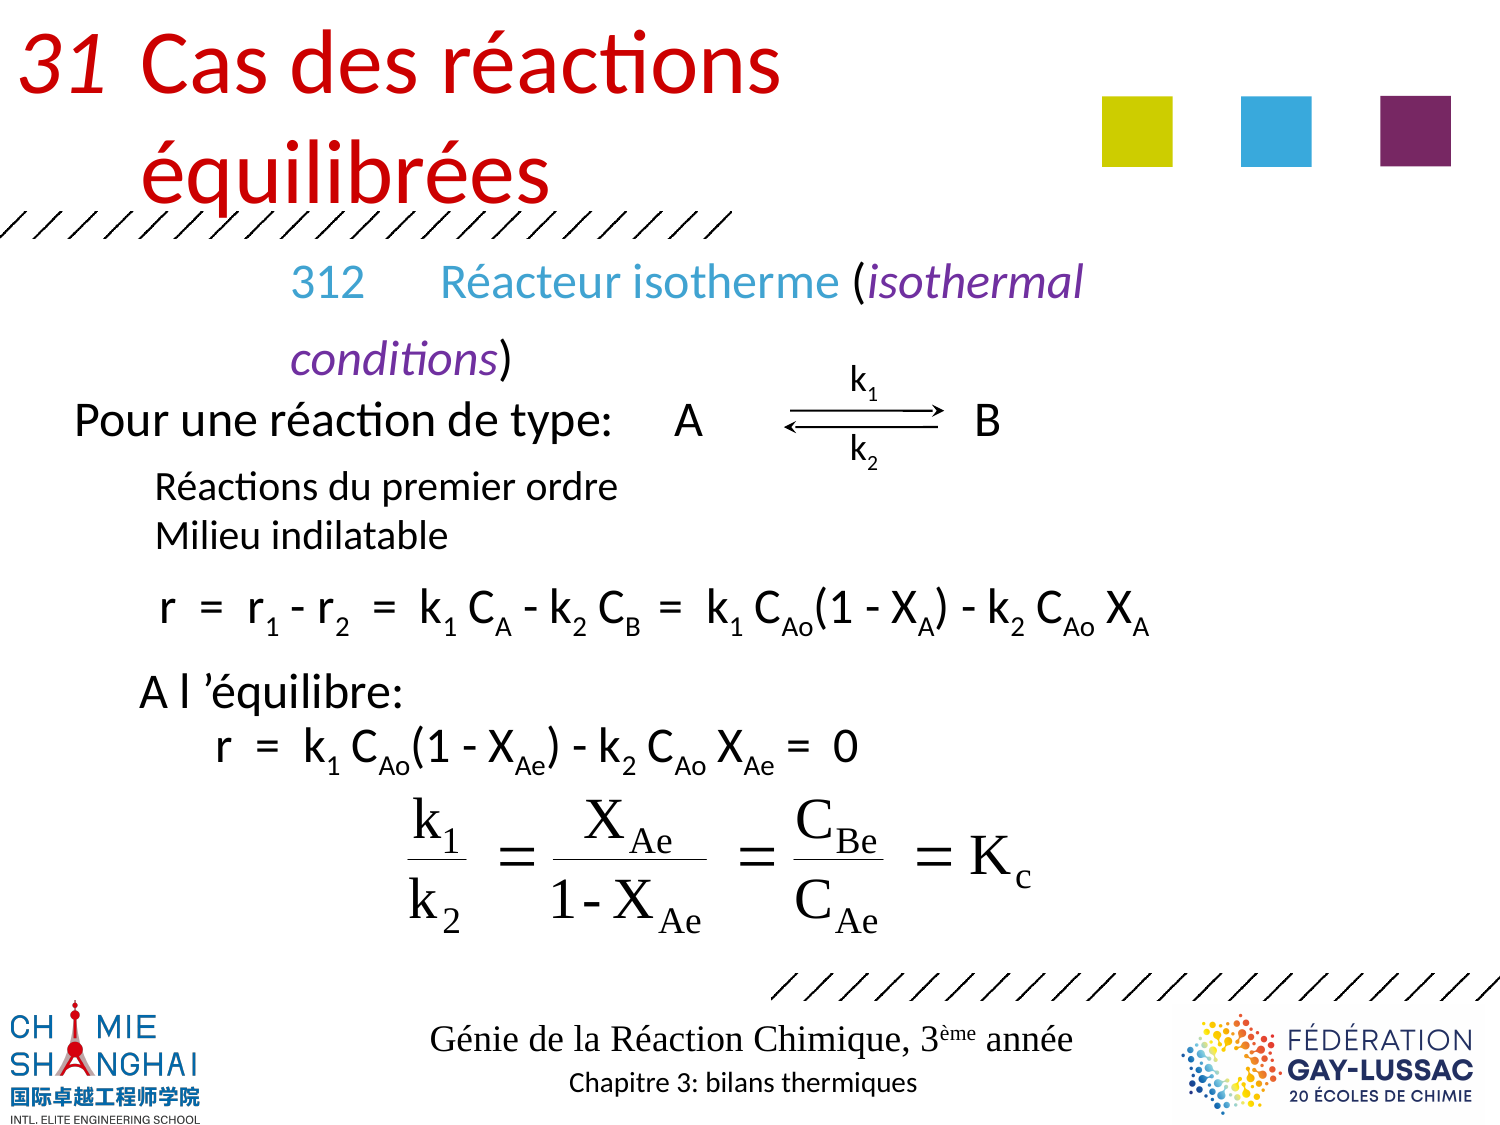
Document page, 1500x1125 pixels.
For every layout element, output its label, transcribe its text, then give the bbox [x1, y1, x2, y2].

text_box Pour une réaction de type: A B [59, 379, 1017, 454]
picture [0, 211, 732, 239]
text_box 31 Cas des réactions équilibrées [0, 18, 1157, 206]
text_box Réactions du premier ordre Milieu indilatable [139, 454, 643, 566]
picture [11, 1000, 200, 1124]
title 312 Réacteur isotherme (isothermal conditions) [56, 224, 1332, 413]
text_box k1 [835, 347, 902, 413]
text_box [403, 788, 1036, 940]
text_box [783, 420, 797, 434]
text_box r = r1 - r2 = k1 CA - k2 CB = k1 CAo(1 - XA) - k2 CAo XA [145, 566, 1171, 650]
picture [771, 973, 1500, 1001]
picture [1172, 1004, 1485, 1125]
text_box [114, 651, 889, 782]
text_box k2 [835, 415, 902, 482]
text_box [931, 404, 945, 417]
